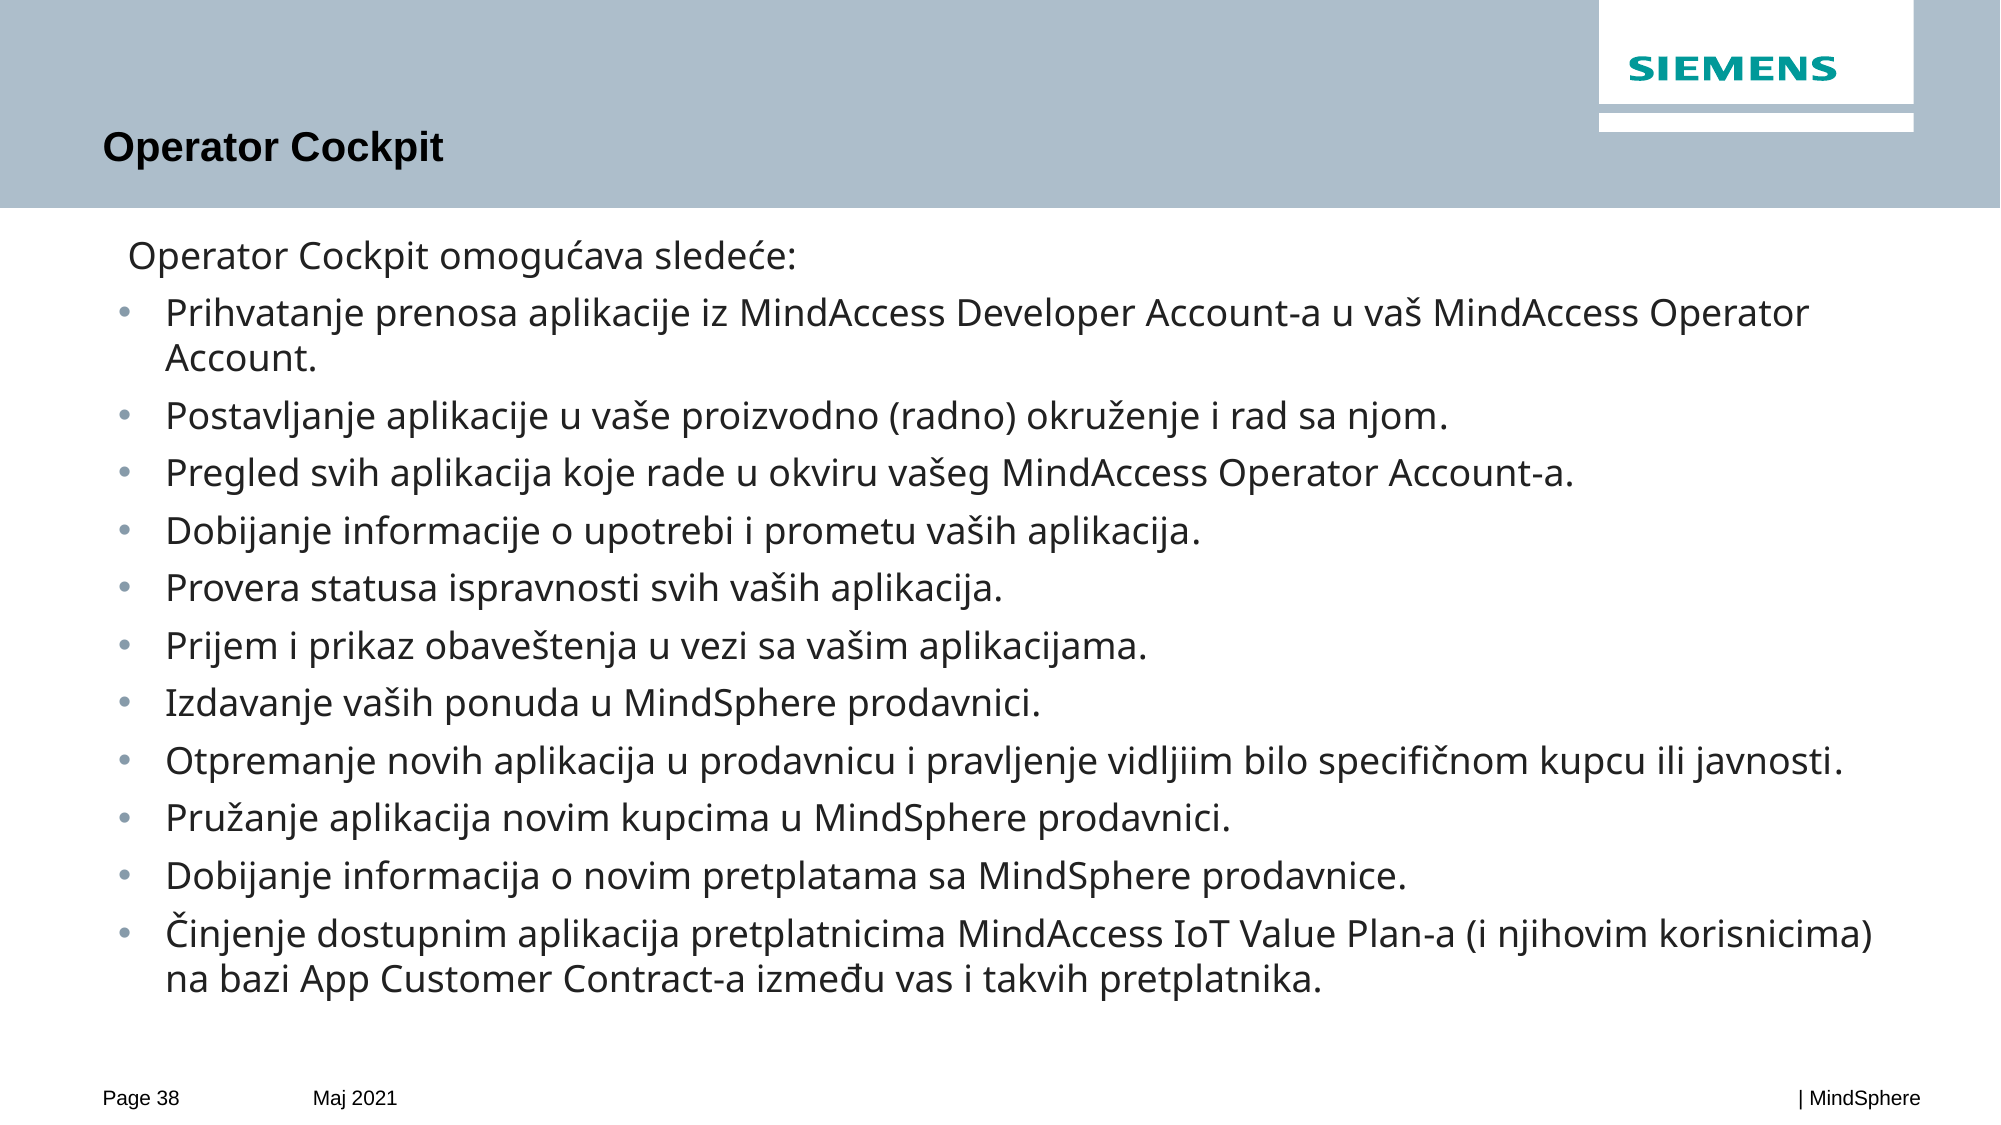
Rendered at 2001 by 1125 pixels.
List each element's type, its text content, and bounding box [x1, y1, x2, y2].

list Operator Cockpit omogućava sledeće: Prihvatanje prenosa aplikacije iz MindAccess Developer Account-a u vaš MindAccess Operator Account. Postavljanje aplikacije u vaše proizvodno (radno) okruženje i rad sa njom. Pregled svih aplikacija koje rade u okviru vašeg MindAccess Operator Account-a. Dobijanje informacije o upotrebi i prometu vaših aplikacija. Provera statusa ispravnosti svih vaših aplikacija. Prijem i prikaz obaveštenja u vezi sa vašim aplikacijama. Izdavanje vaših ponuda u MindSphere prodavnici. Otpremanje novih aplikacija u prodavnicu i pravljenje vidljiim bilo specifičnom kupcu ili javnosti. Pružanje aplikacija novim kupcima u MindSphere prodavnici. Dobijanje informacija o novim pretplatama sa MindSphere prodavnice. Činjenje dostupnim aplikacija pretplatnicima MindAccess IoT Value Plan-a (i njihovim korisnicima) na bazi App Customer Contract-a između vas i takvih pretplatnika. [117, 231, 1914, 1026]
title Operator Cockpit [0, 0, 2000, 209]
